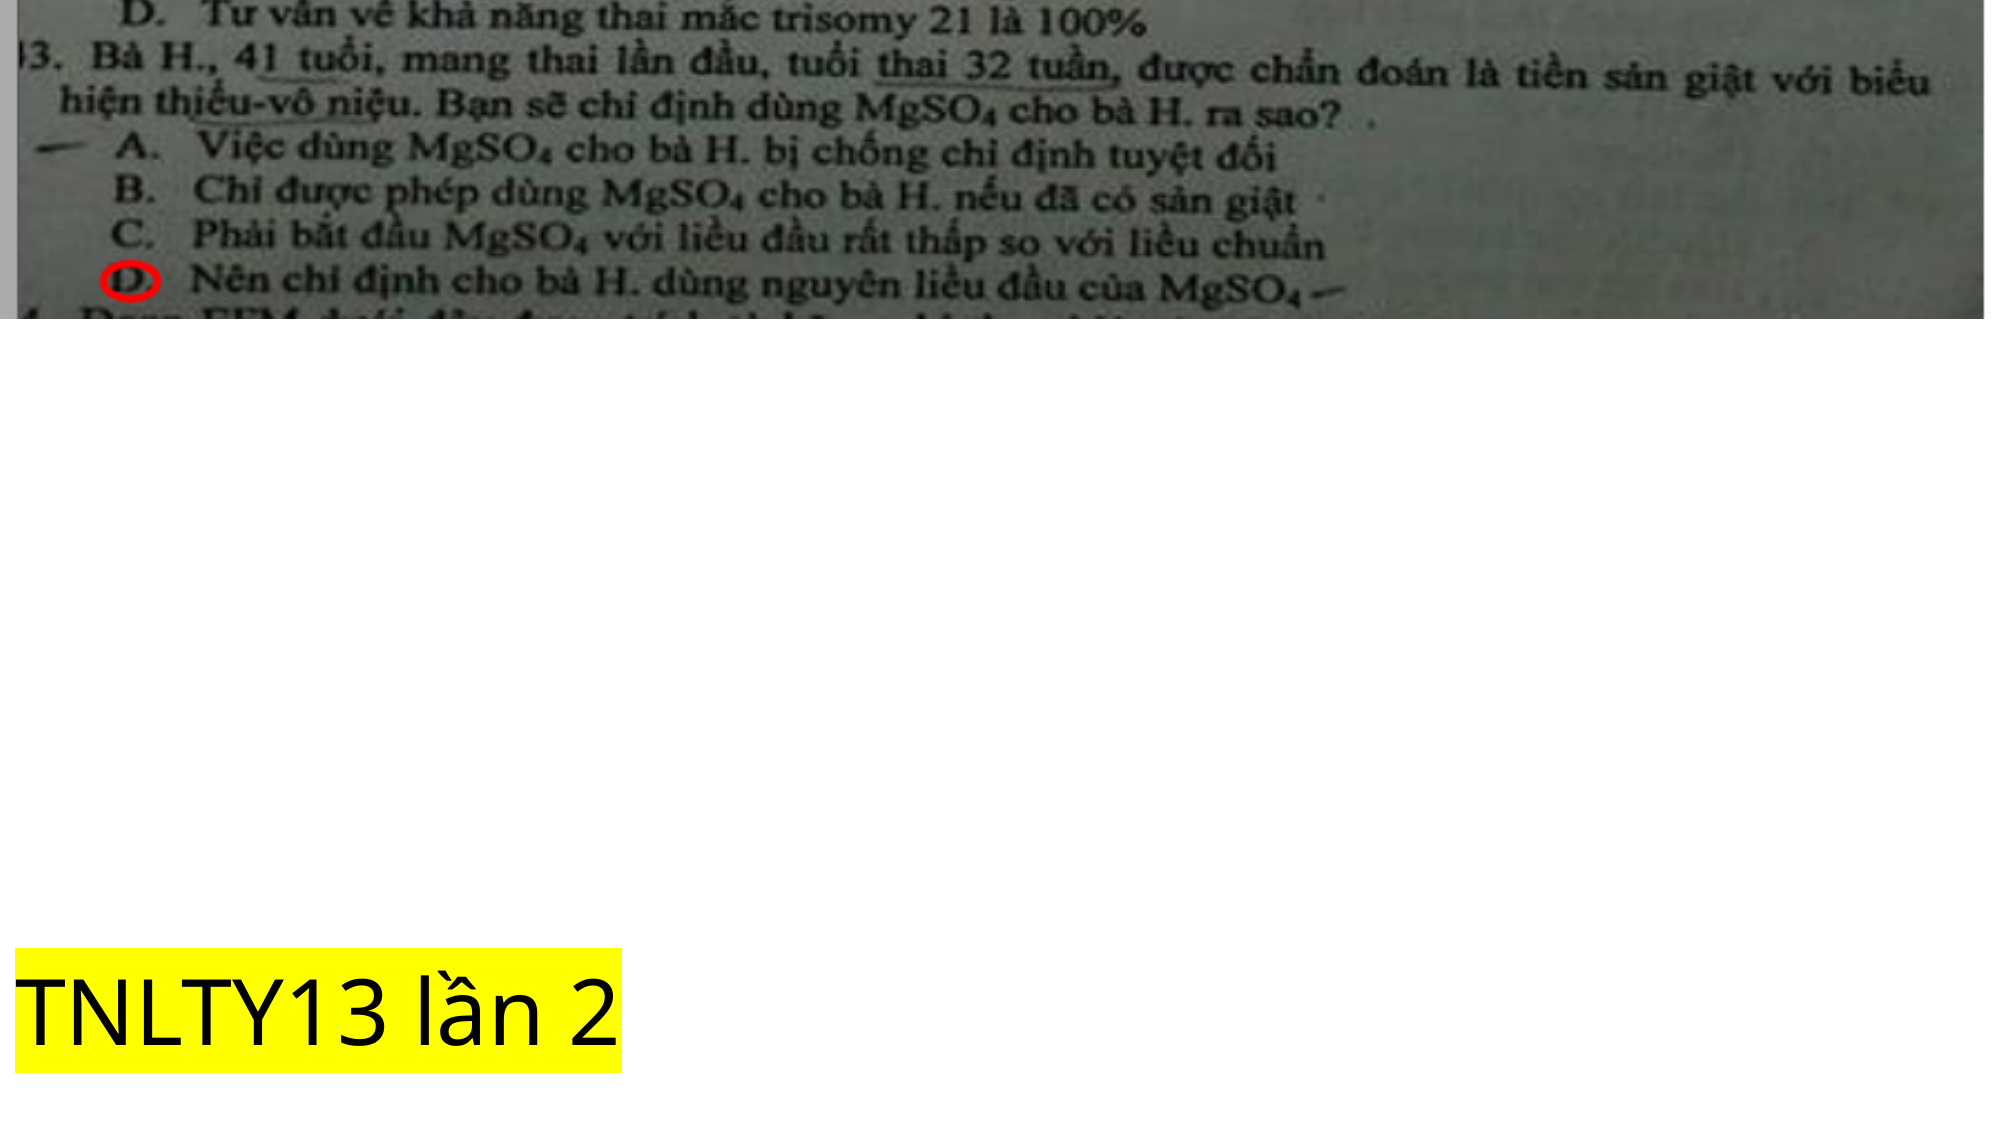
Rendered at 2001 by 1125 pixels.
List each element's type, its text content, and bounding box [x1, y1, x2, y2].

picture [0, 0, 2000, 319]
title TNLTY13 lần 2 [0, 907, 1725, 1125]
